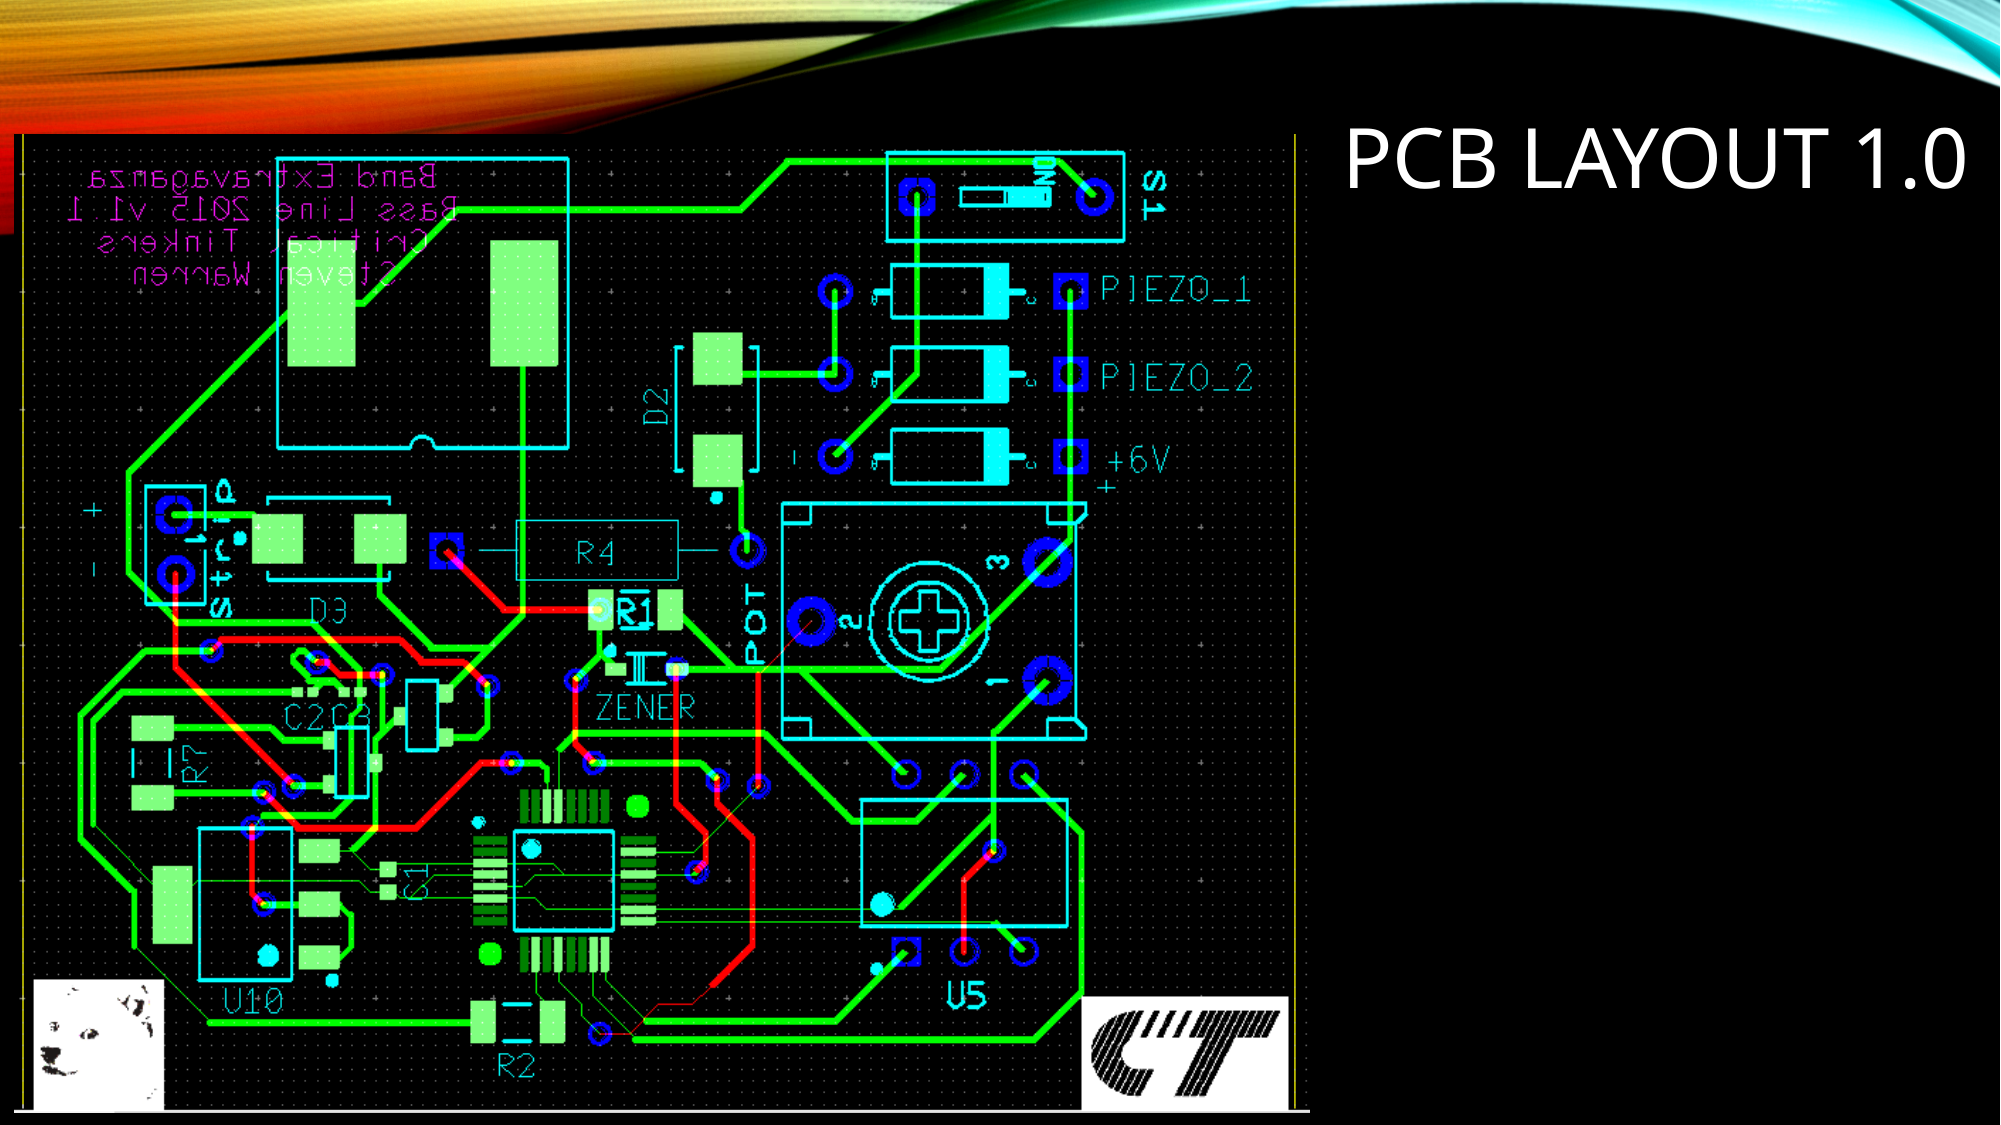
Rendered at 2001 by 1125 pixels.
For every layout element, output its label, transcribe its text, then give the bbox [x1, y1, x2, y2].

title PCB Layout 1.0 [571, 55, 1985, 268]
picture [0, 0, 2000, 1113]
